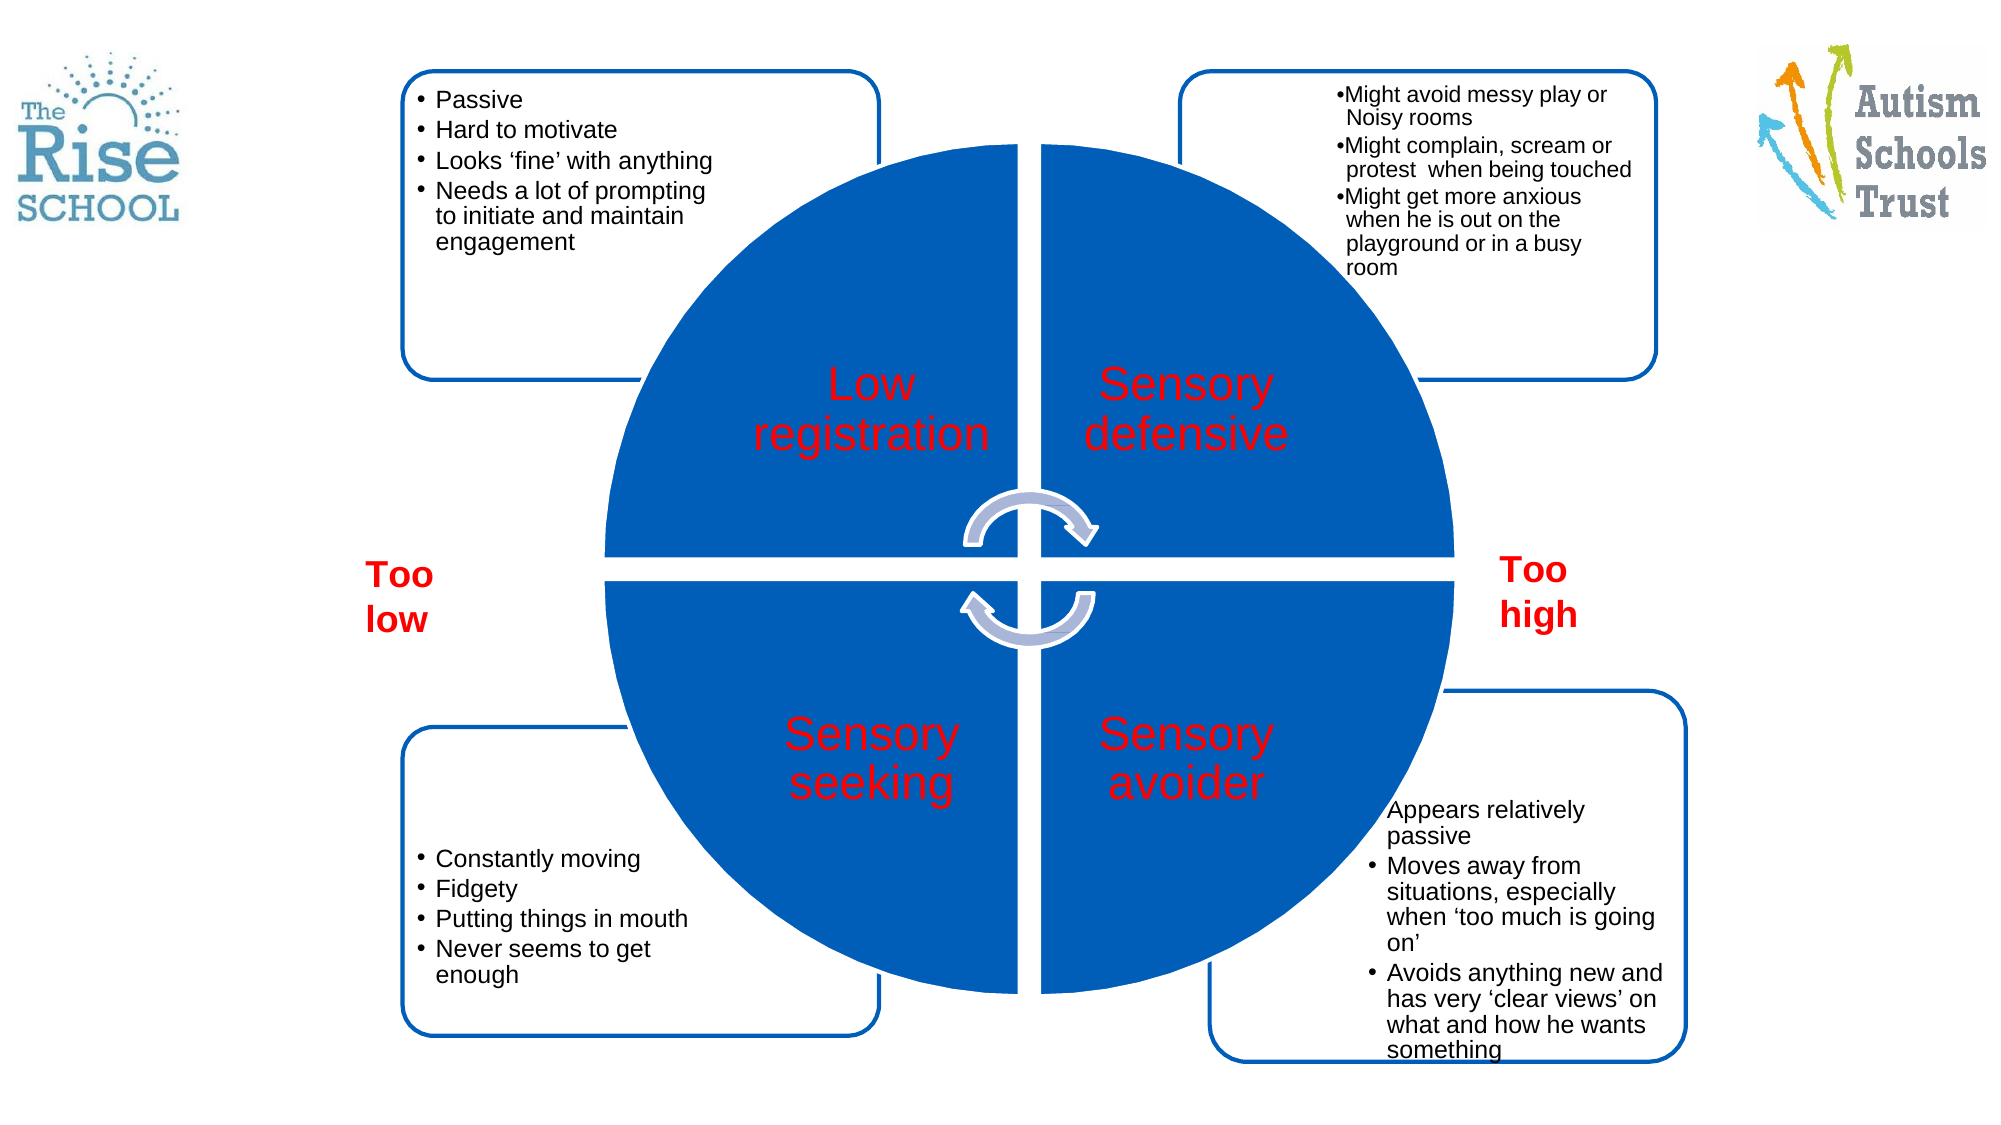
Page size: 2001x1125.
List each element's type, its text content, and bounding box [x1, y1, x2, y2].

text_box [961, 593, 1094, 649]
text_box [402, 71, 879, 380]
text_box [965, 490, 1098, 545]
text_box Too low [363, 550, 507, 641]
text_box [402, 727, 879, 1036]
text_box [602, 141, 1020, 560]
text_box Sensory seeking [781, 709, 963, 810]
text_box Passive Hard to motivate Looks ‘fine’ with anything Needs a lot of prompting to initiate and maintain engagement [414, 83, 715, 256]
text_box Too high [1497, 545, 1658, 636]
text_box [602, 578, 1020, 997]
picture [1757, 44, 1987, 230]
text_box [1039, 578, 1457, 997]
text_box Appears relatively passive Moves away from situations, especially when ‘too much is going on’ Avoids anything new and has very ‘clear views’ on what and how he wants something [1366, 797, 1667, 1065]
text_box [1209, 840, 1366, 1062]
text_box Sensory avoider [1096, 709, 1277, 810]
text_box [1039, 141, 1457, 560]
text_box [1396, 690, 1686, 1057]
picture [0, 45, 195, 229]
text_box Low registration [751, 360, 993, 460]
text_box [1179, 71, 1657, 380]
text_box Constantly moving Fidgety Putting things in mouth Never seems to get enough [414, 842, 692, 989]
text_box Sensory defensive [1081, 360, 1292, 460]
text_box •Might avoid messy play or Noisy rooms •Might complain, scream or protest when being touched •Might get more anxious when he is out on the playground or in a busy room [1334, 83, 1637, 280]
